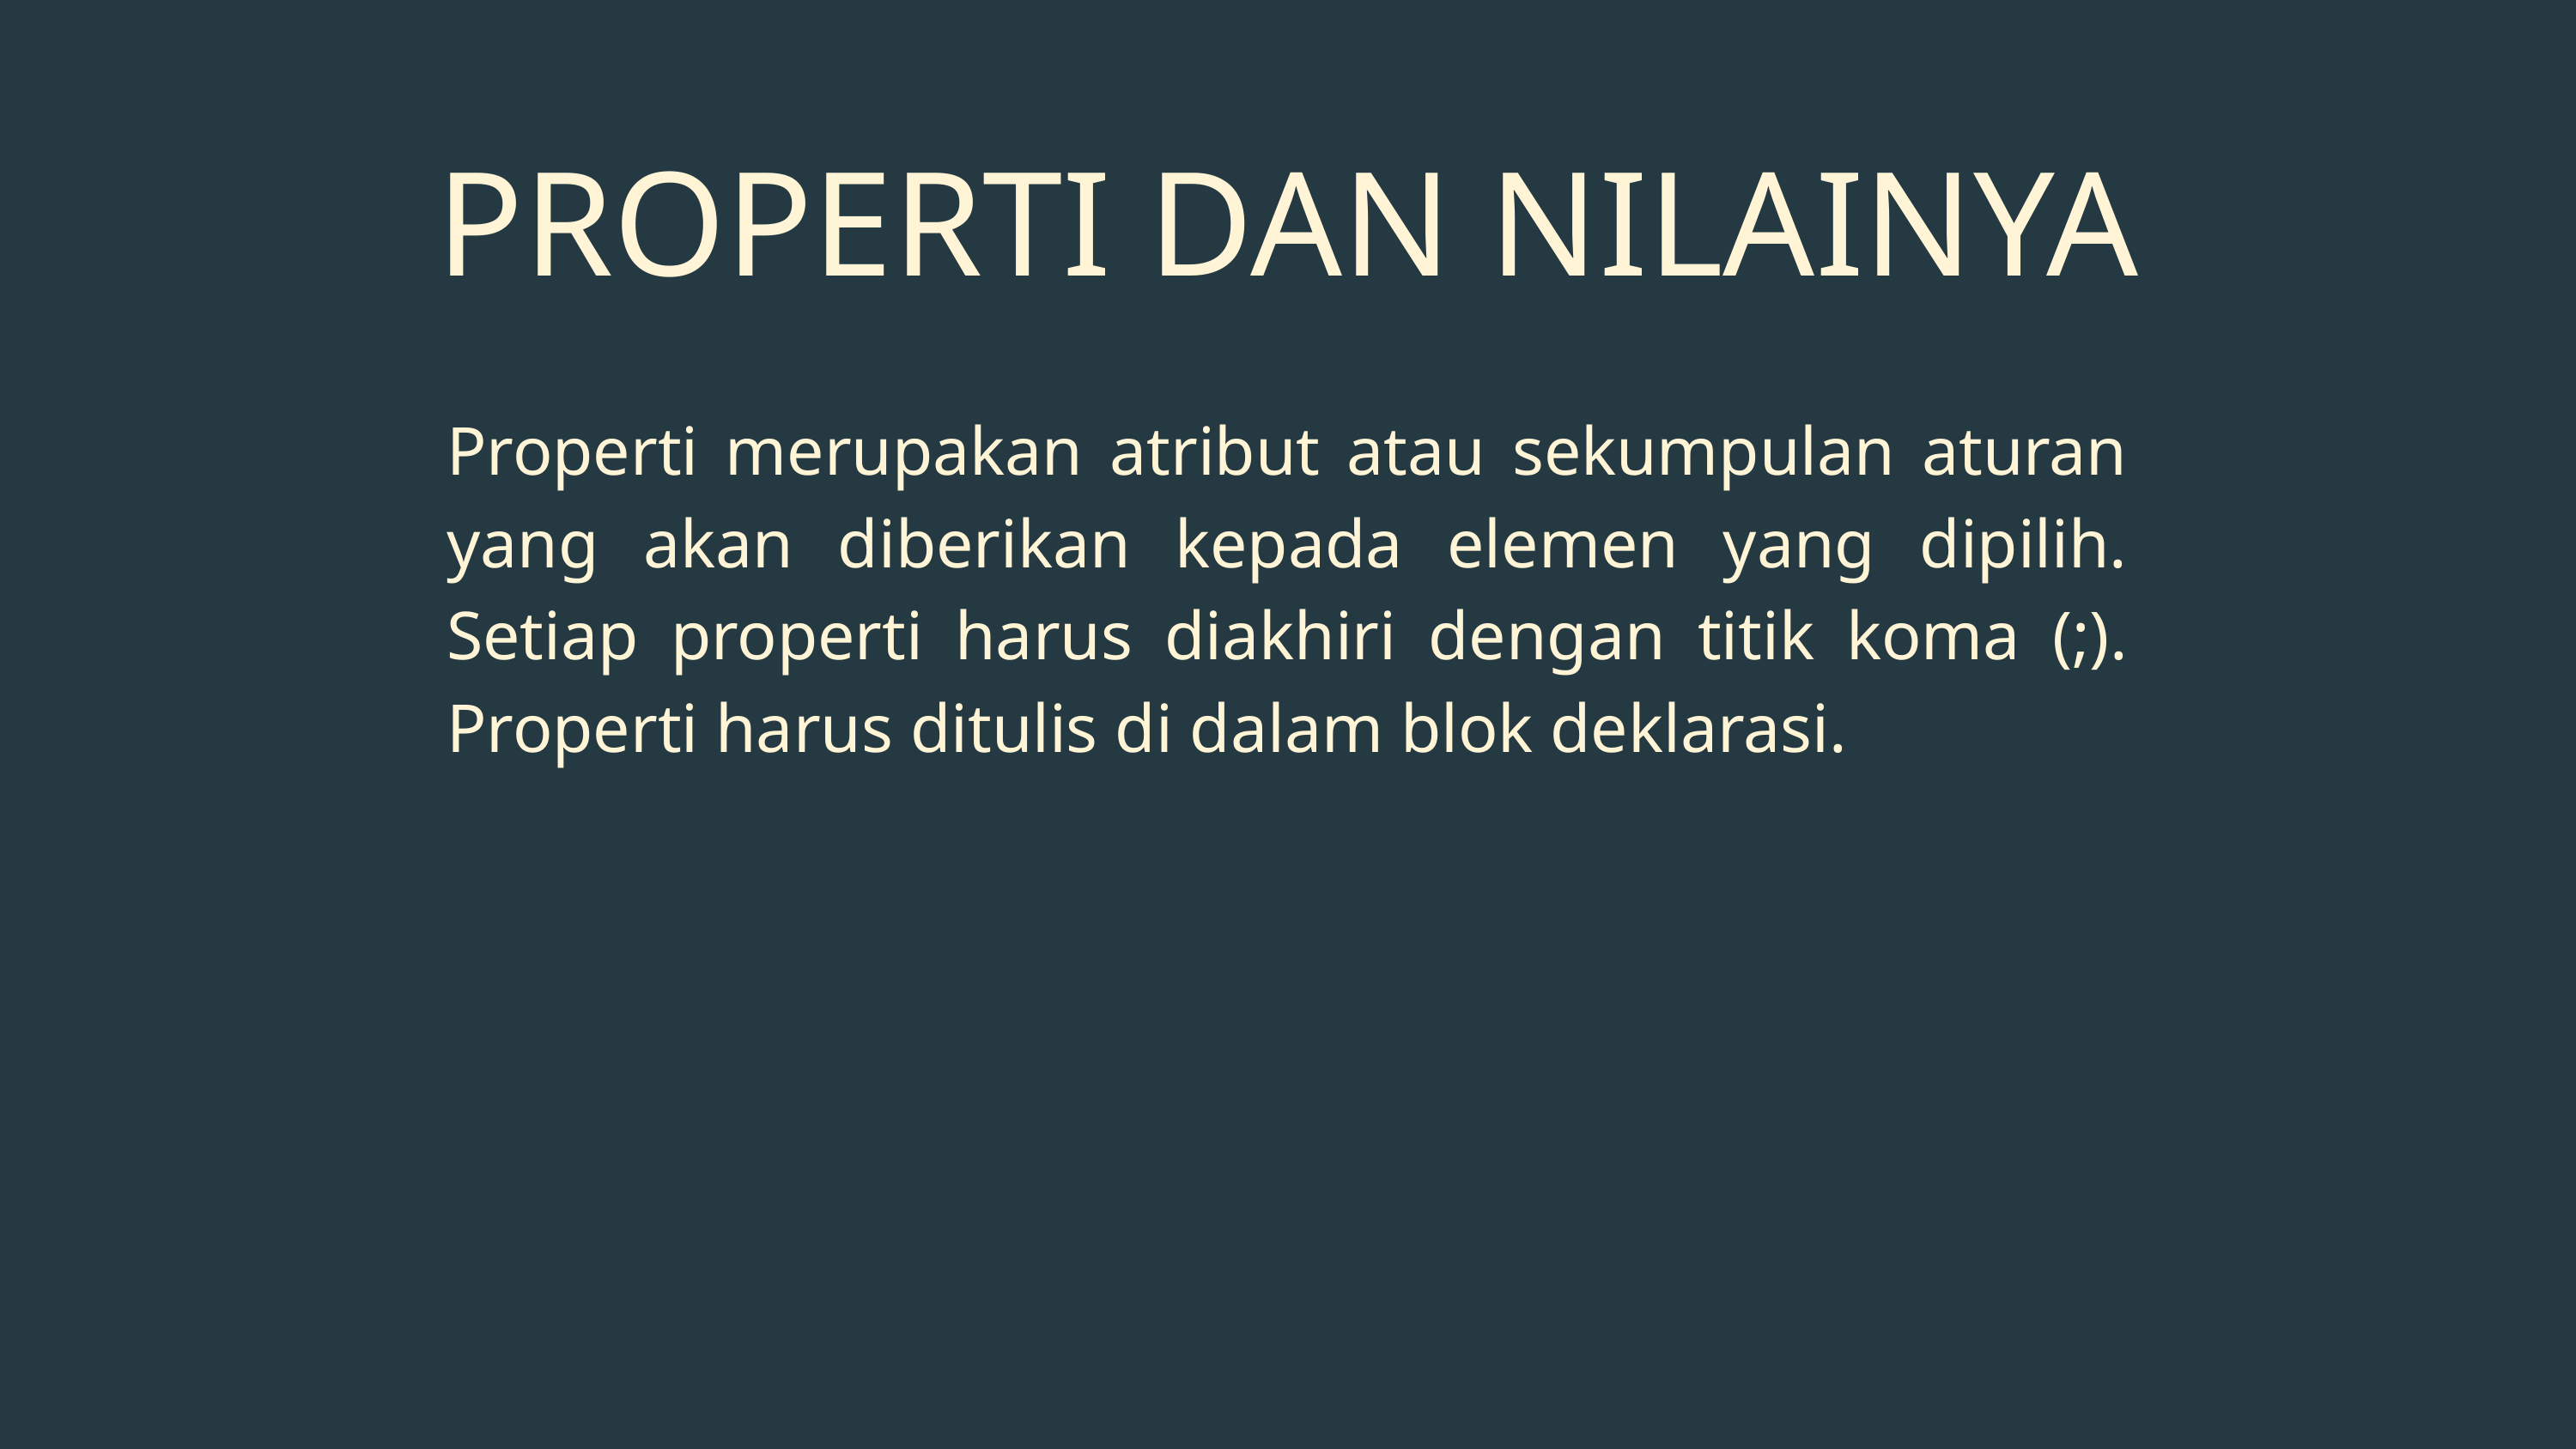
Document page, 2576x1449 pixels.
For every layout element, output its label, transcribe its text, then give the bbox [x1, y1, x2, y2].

text_box Properti merupakan atribut atau sekumpulan aturan yang akan diberikan kepada elemen yang dipilih. Setiap properti harus diakhiri dengan titik koma (;). Properti harus ditulis di dalam blok deklarasi. [447, 395, 2129, 767]
text_box PROPERTI DAN NILAINYA [286, 182, 2290, 306]
